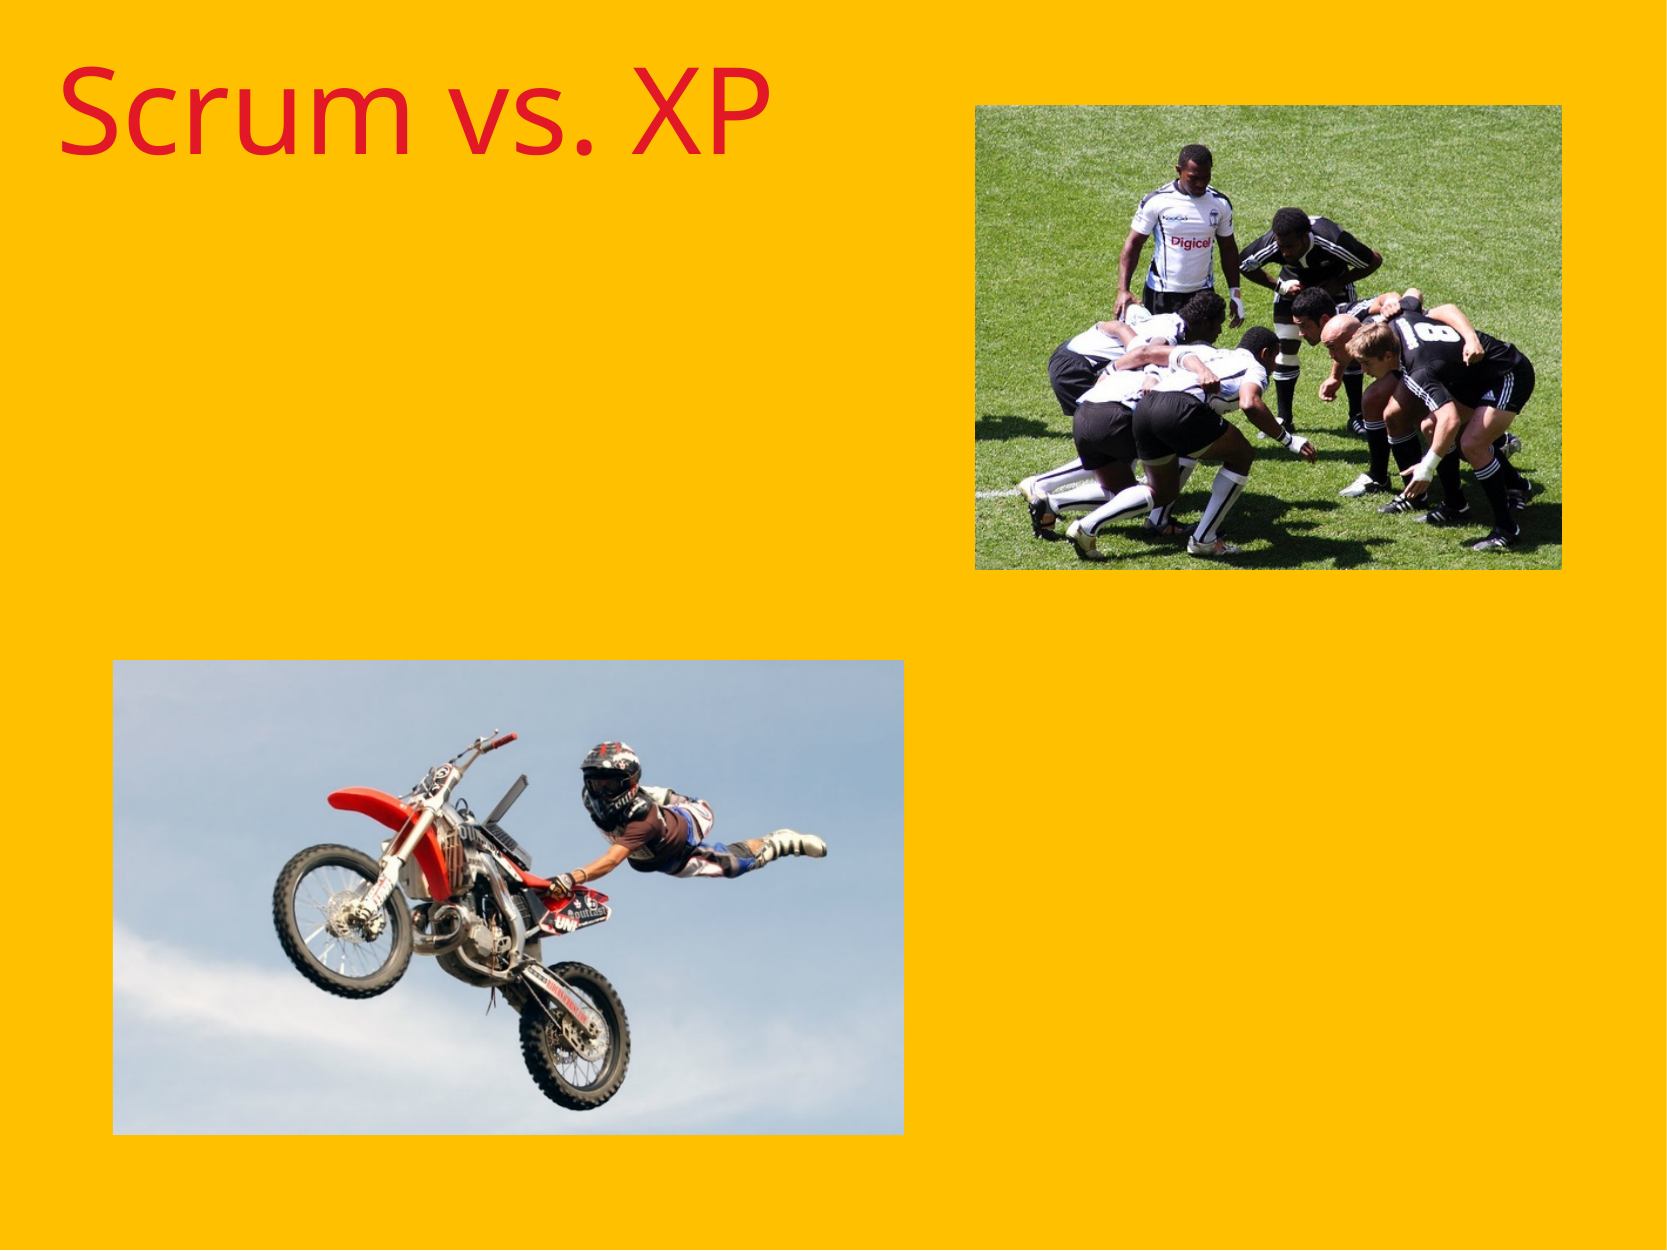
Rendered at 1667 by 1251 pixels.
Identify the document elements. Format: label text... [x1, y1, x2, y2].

picture [112, 660, 905, 1135]
title Scrum vs. XP [56, 18, 1609, 194]
picture [974, 105, 1562, 570]
